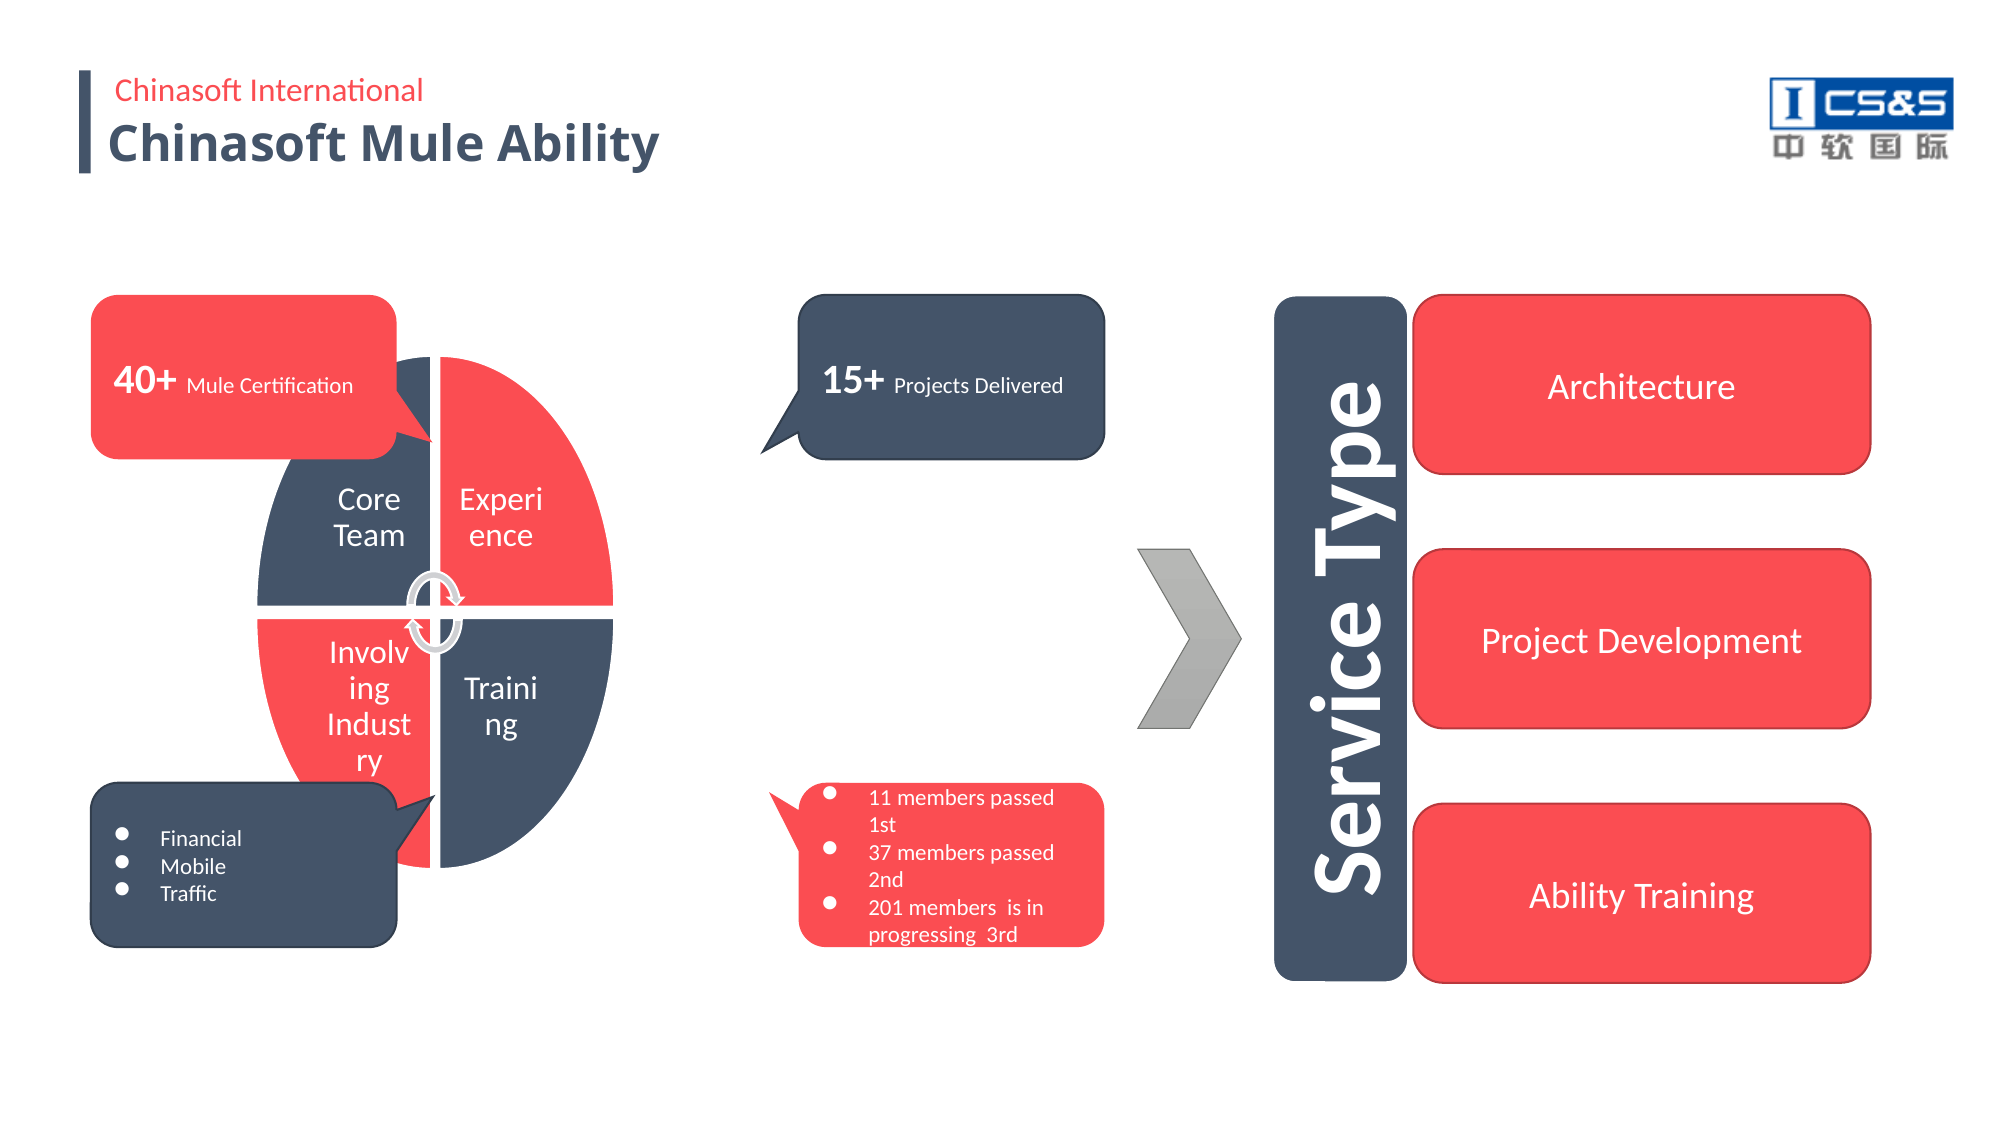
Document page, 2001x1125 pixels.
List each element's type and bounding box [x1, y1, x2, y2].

text_box [1272, 294, 1871, 983]
text_box [90, 294, 1105, 948]
text_box [1136, 548, 1242, 729]
text_box [79, 60, 1871, 180]
picture [1767, 59, 1958, 177]
